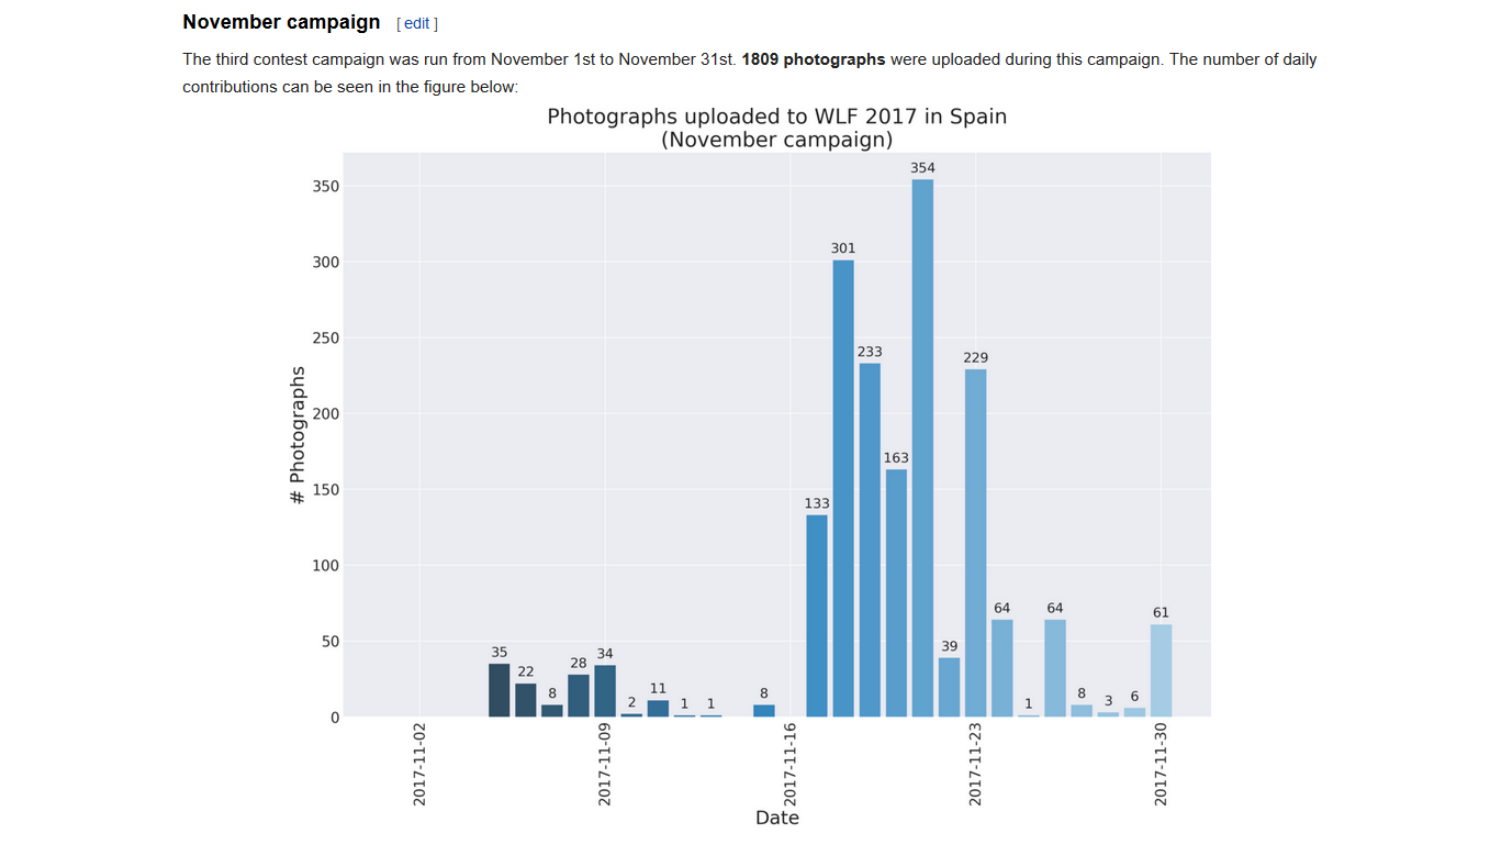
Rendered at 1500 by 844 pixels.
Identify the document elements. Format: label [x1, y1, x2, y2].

picture [156, 0, 1344, 844]
